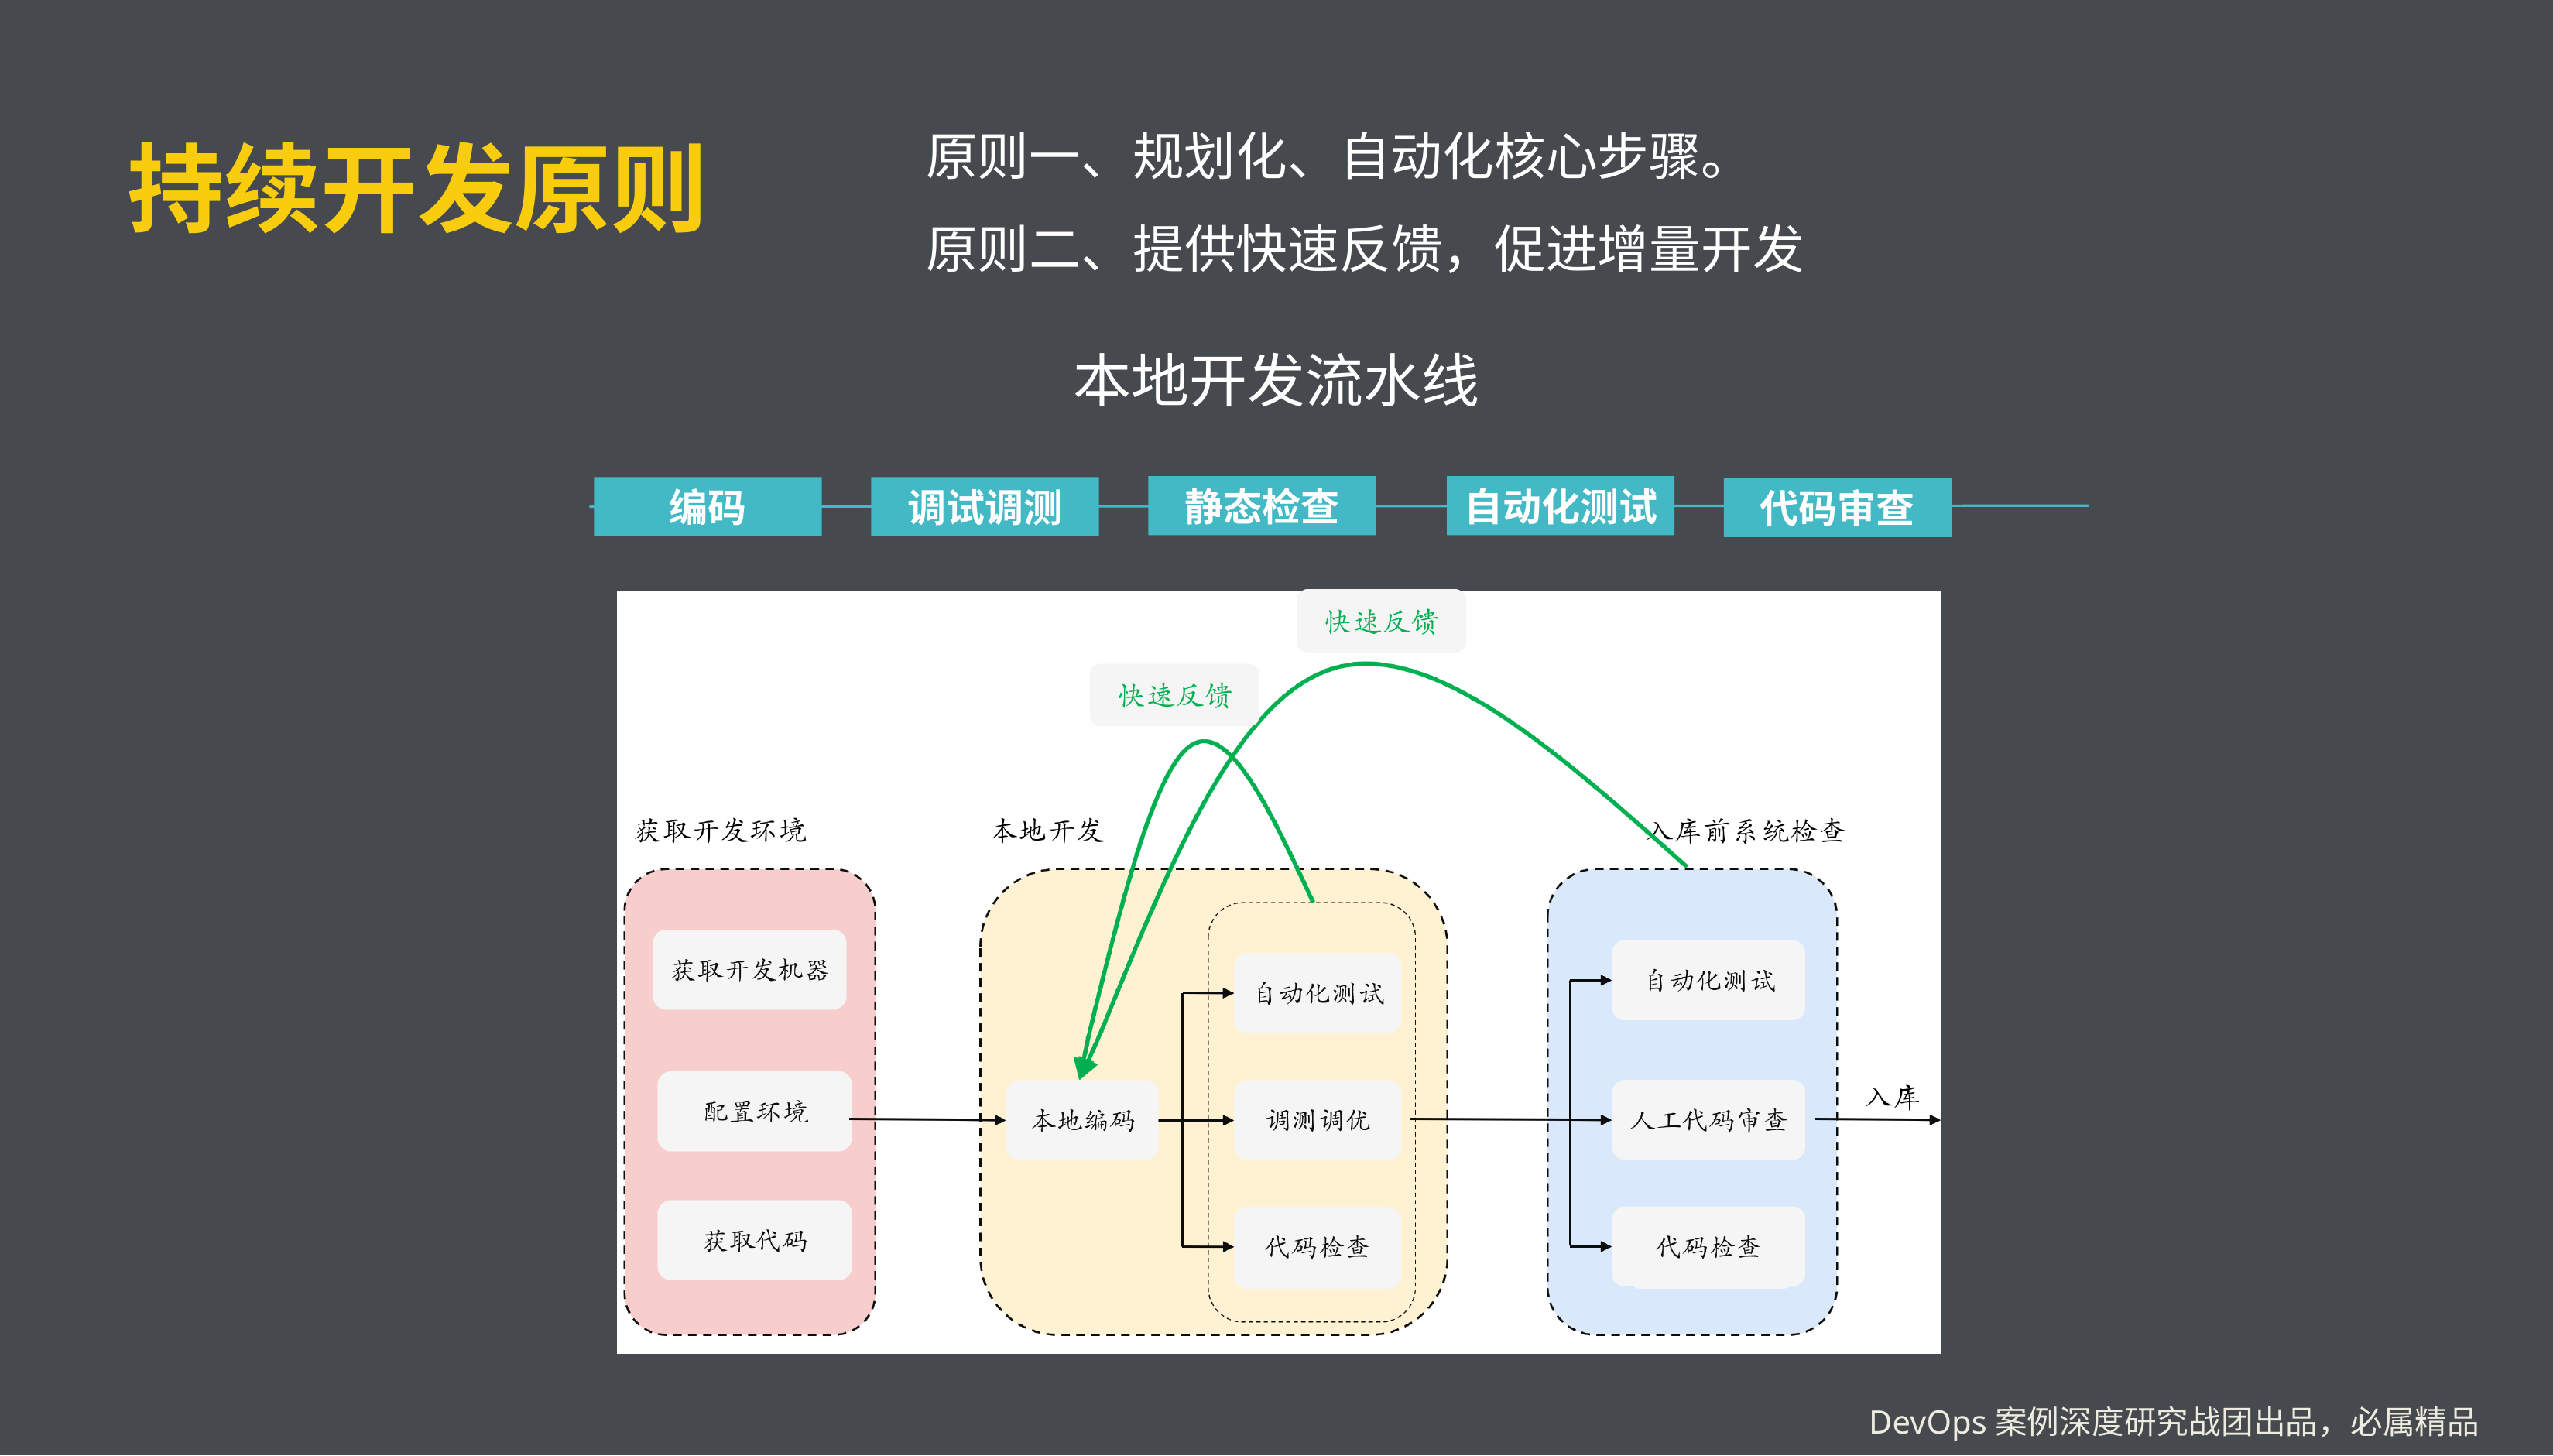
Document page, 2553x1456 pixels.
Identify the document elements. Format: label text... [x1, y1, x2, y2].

text_box 代码审查 [1722, 477, 1953, 503]
text_box 编码 [592, 475, 824, 504]
text_box 原则一、规划化、自动化核心步骤。 原则二、提供快速反馈，促进增量开发 [926, 92, 1952, 279]
text_box 代码审查 [1722, 516, 1953, 539]
text_box 静态检查 [1146, 516, 1378, 536]
text_box 静态检查 [1146, 474, 1378, 503]
text_box 自动化测试 [1445, 516, 1676, 536]
picture [615, 589, 1952, 1355]
text_box 调试调测 [869, 475, 1101, 503]
list 本地开发流水线 [127, 344, 2425, 415]
text_box 编码 [592, 516, 824, 538]
text_box 调试调测 [869, 516, 1101, 538]
title 持续开发原则 [127, 128, 2425, 344]
text_box 自动化测试 [1445, 474, 1676, 503]
